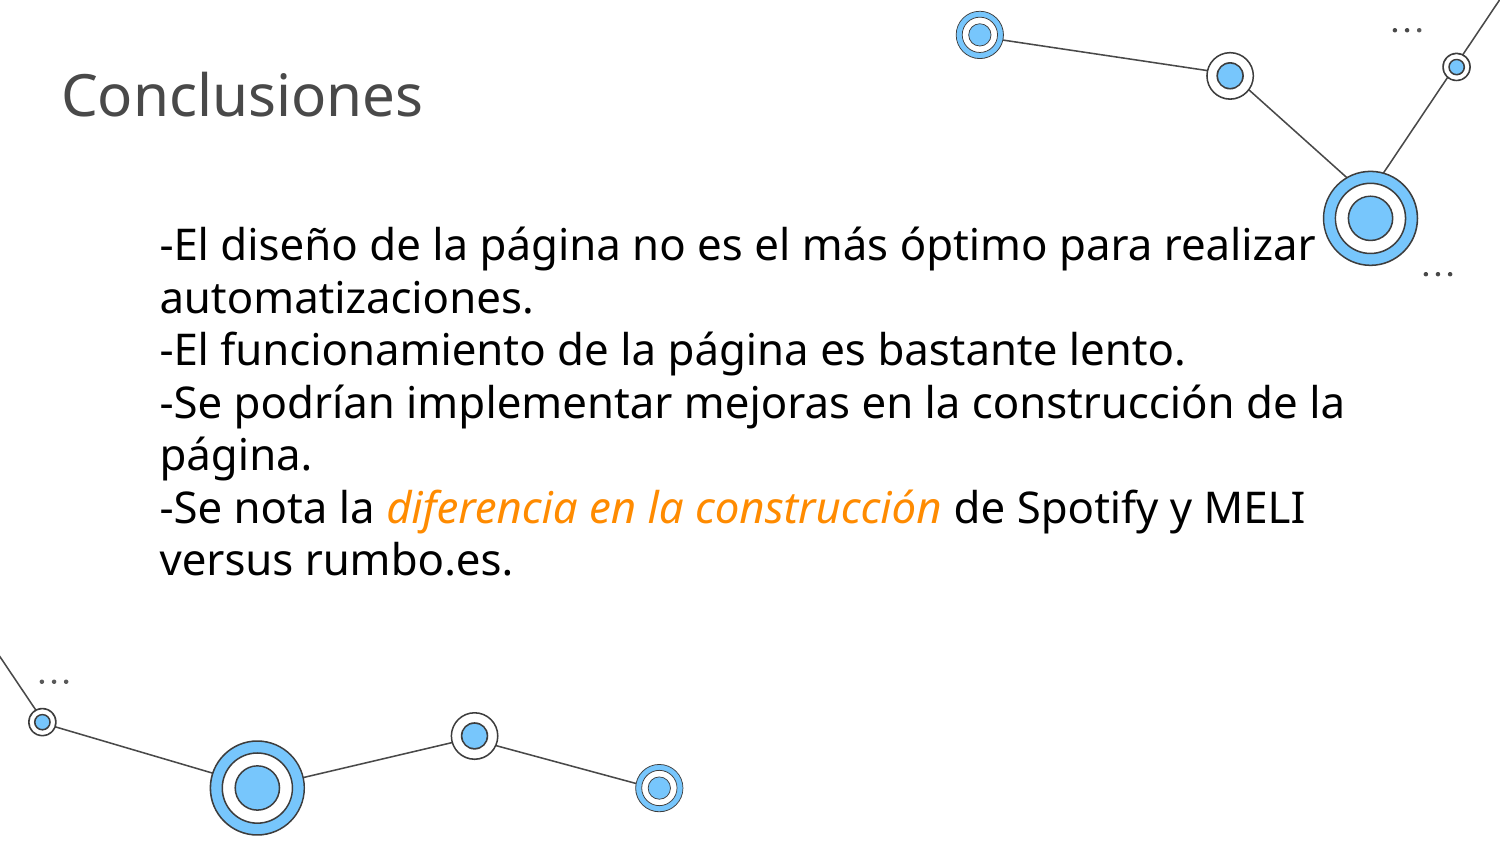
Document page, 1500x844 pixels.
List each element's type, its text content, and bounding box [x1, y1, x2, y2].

title Conclusiones [46, 43, 710, 157]
list -El diseño de la página no es el más óptimo para realizar automatizaciones. -El funcionamiento de la página es bastante lento. -Se podrían implementar mejoras en la construcción de la página. -Se nota la diferencia en la construcción de Spotify y MELI versus rumbo.es. [144, 97, 1416, 704]
